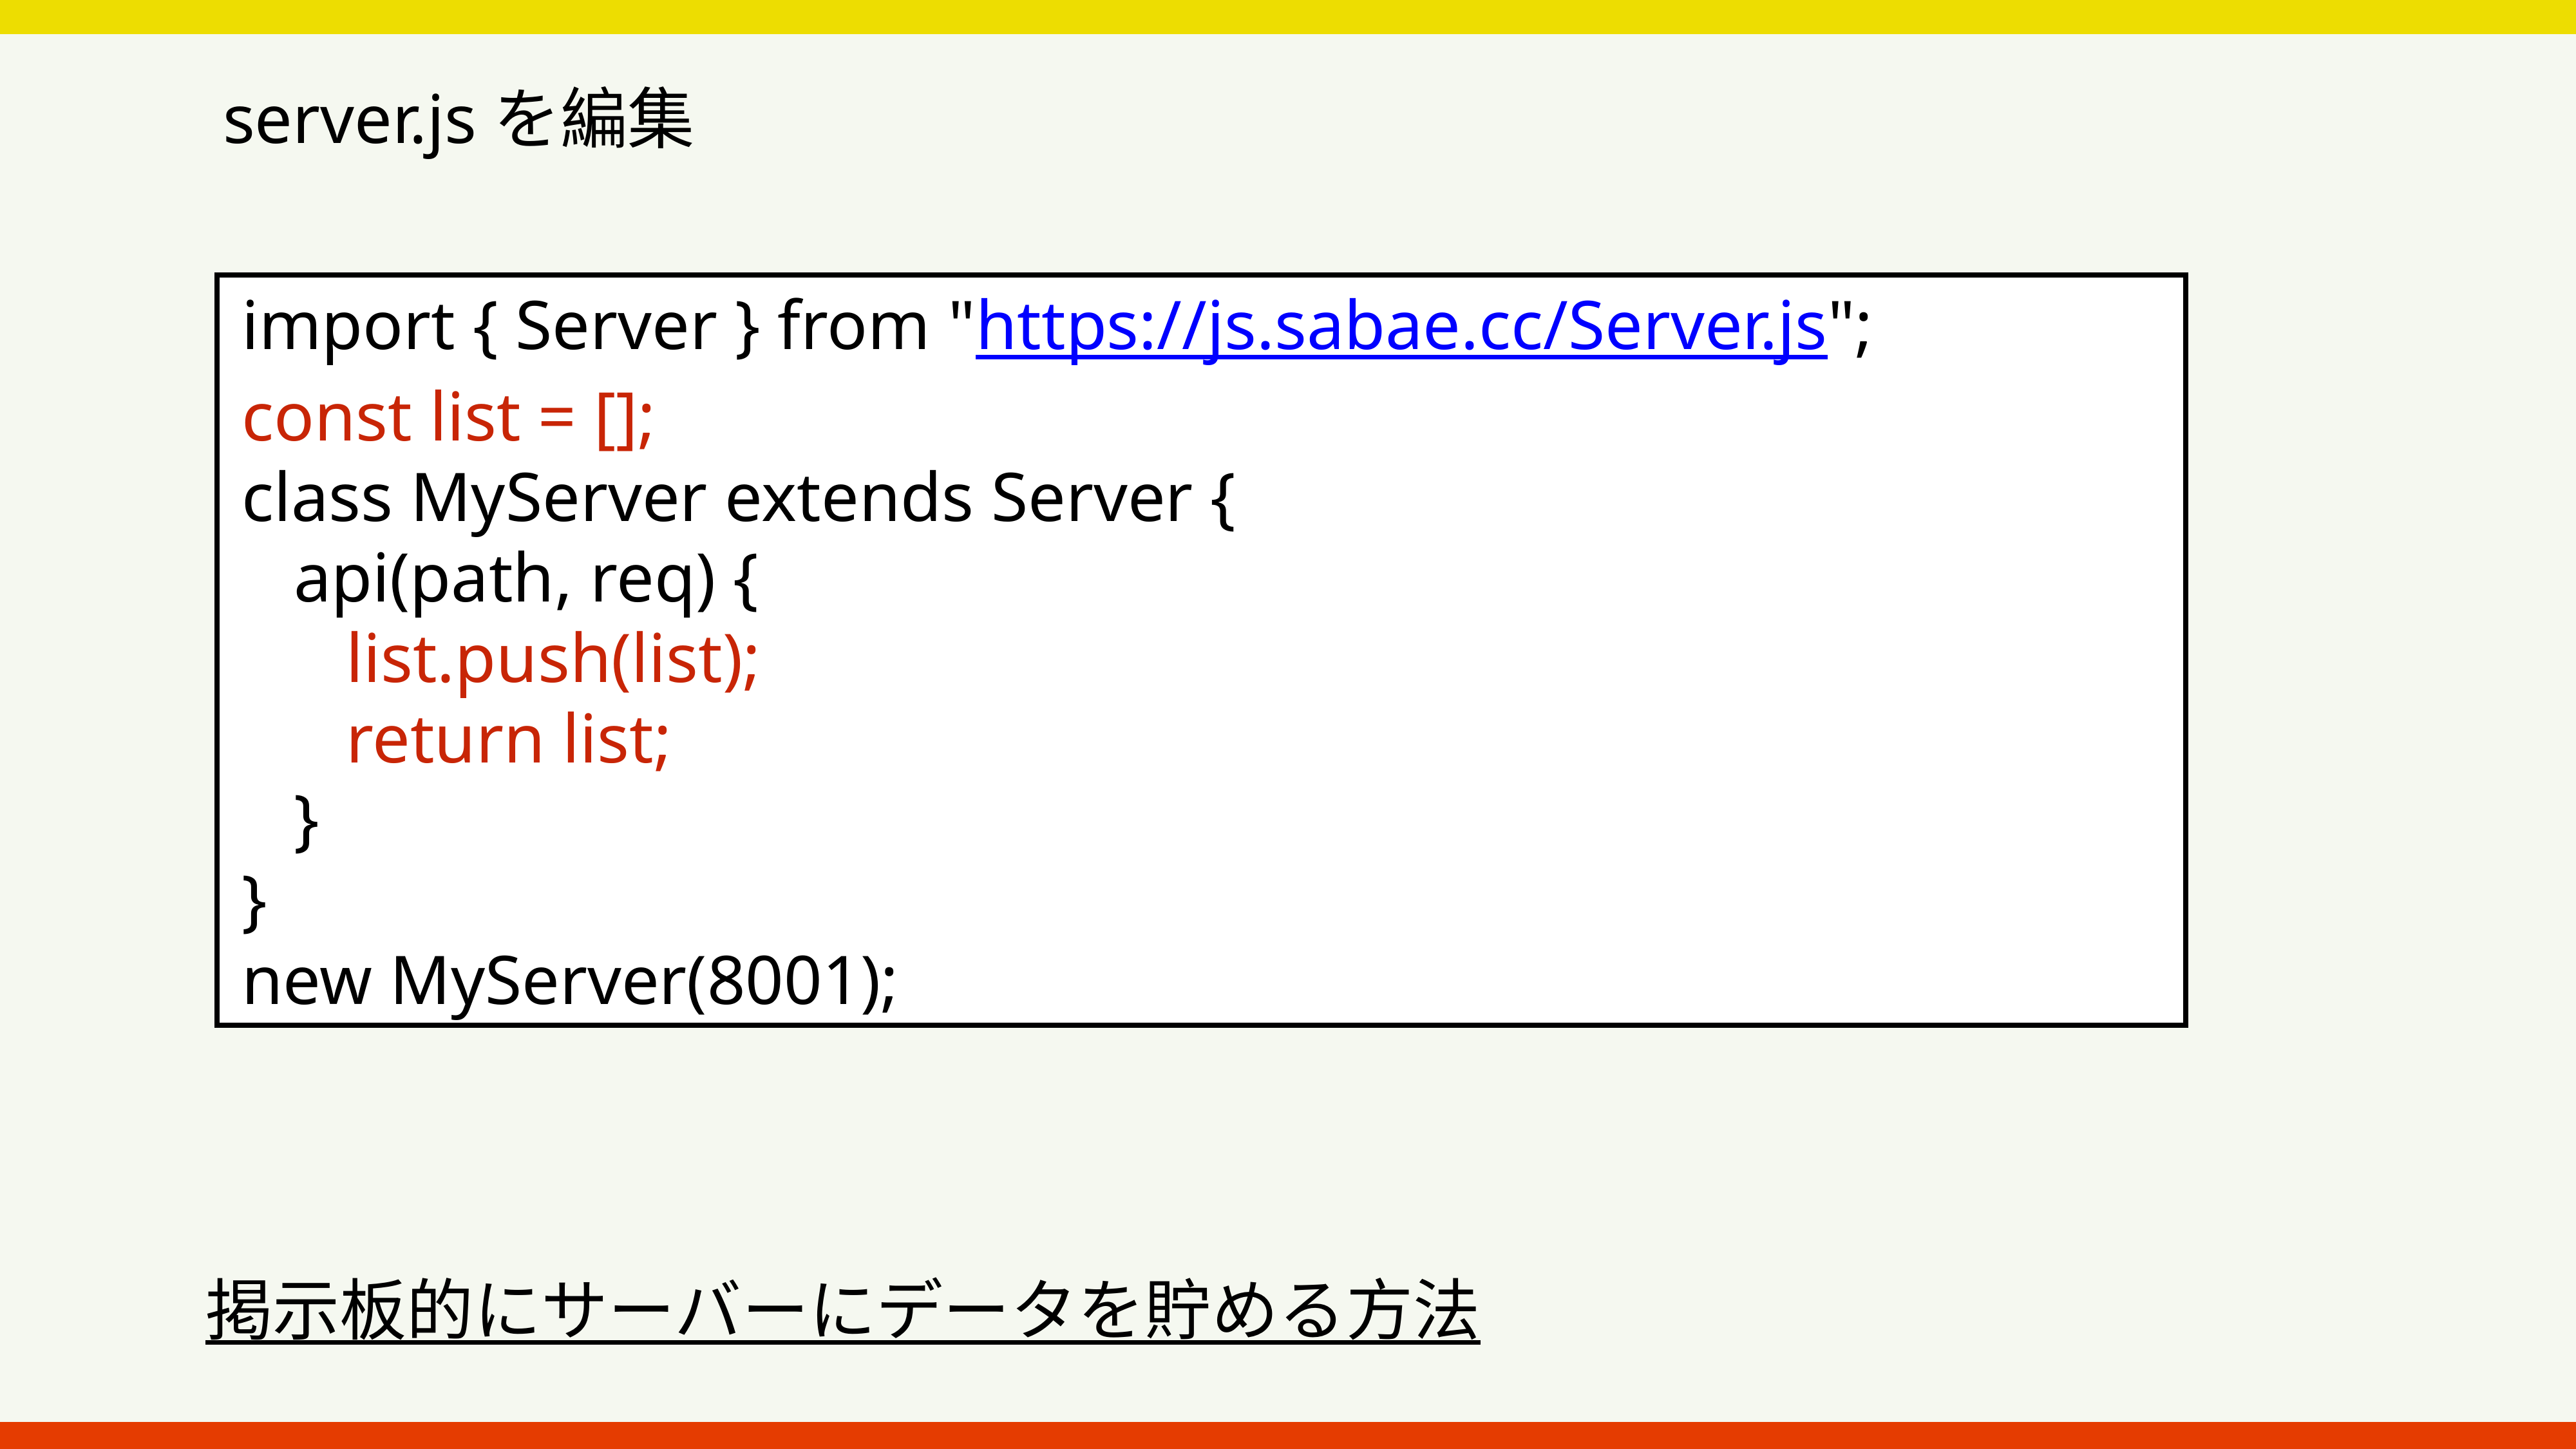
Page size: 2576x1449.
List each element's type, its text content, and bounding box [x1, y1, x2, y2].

text_box import { Server } from "https://js.sabae.cc/Server.js"; const list = []; class MyServer extends Server { api(path, req) { list.push(list); return list; } } new MyServer(8001); [216, 274, 2186, 1025]
picture [0, 1422, 2576, 1449]
picture [0, 0, 2576, 34]
text_box server.jsを編集 [215, 69, 703, 165]
text_box 掲示板的にサーバーにデータを貯める方法 [198, 1260, 1488, 1356]
